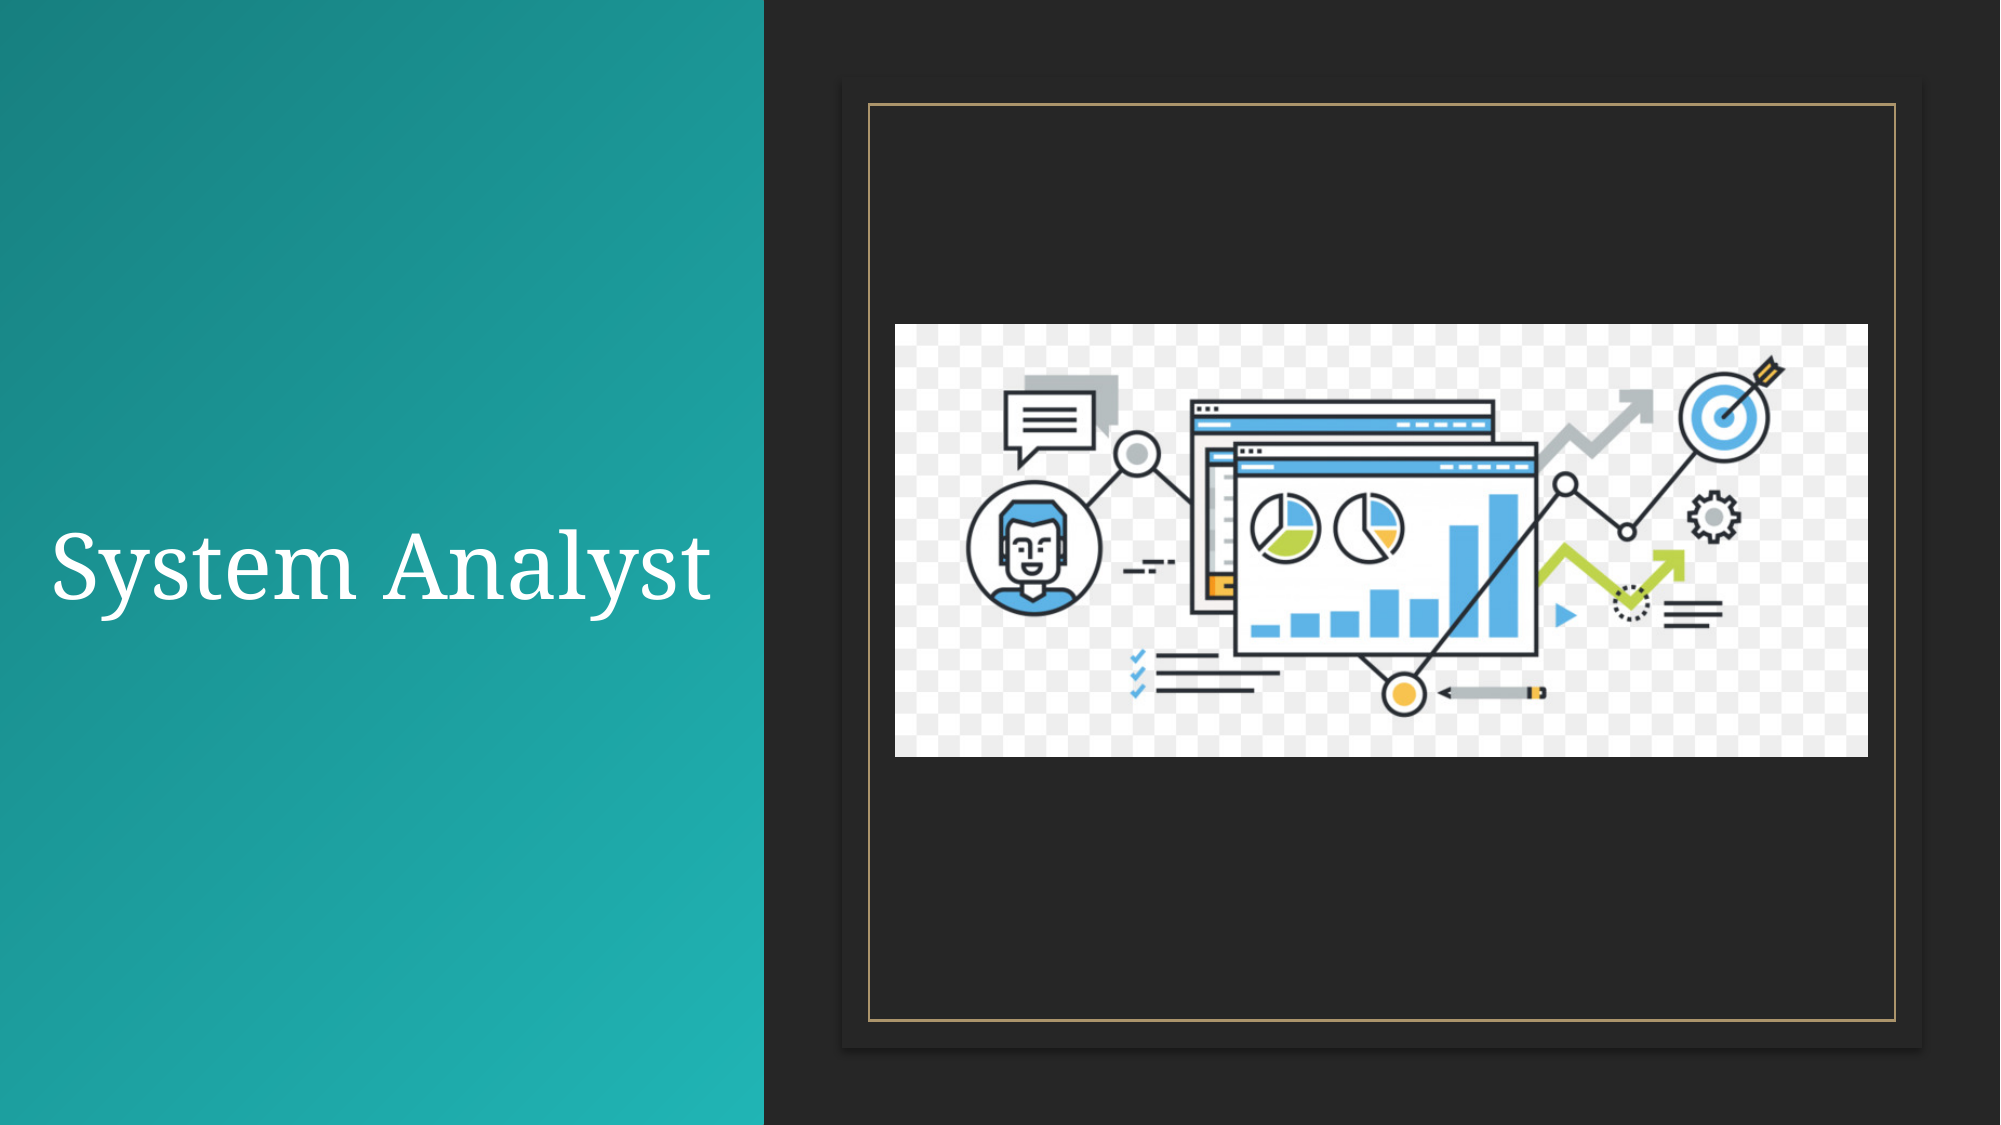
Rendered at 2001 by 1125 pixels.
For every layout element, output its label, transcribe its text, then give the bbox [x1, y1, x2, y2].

text_box [868, 103, 1896, 1021]
text_box [841, 76, 1923, 1049]
title System Analyst [0, 0, 764, 1125]
text_box [765, 0, 2000, 1125]
picture [895, 323, 1868, 757]
